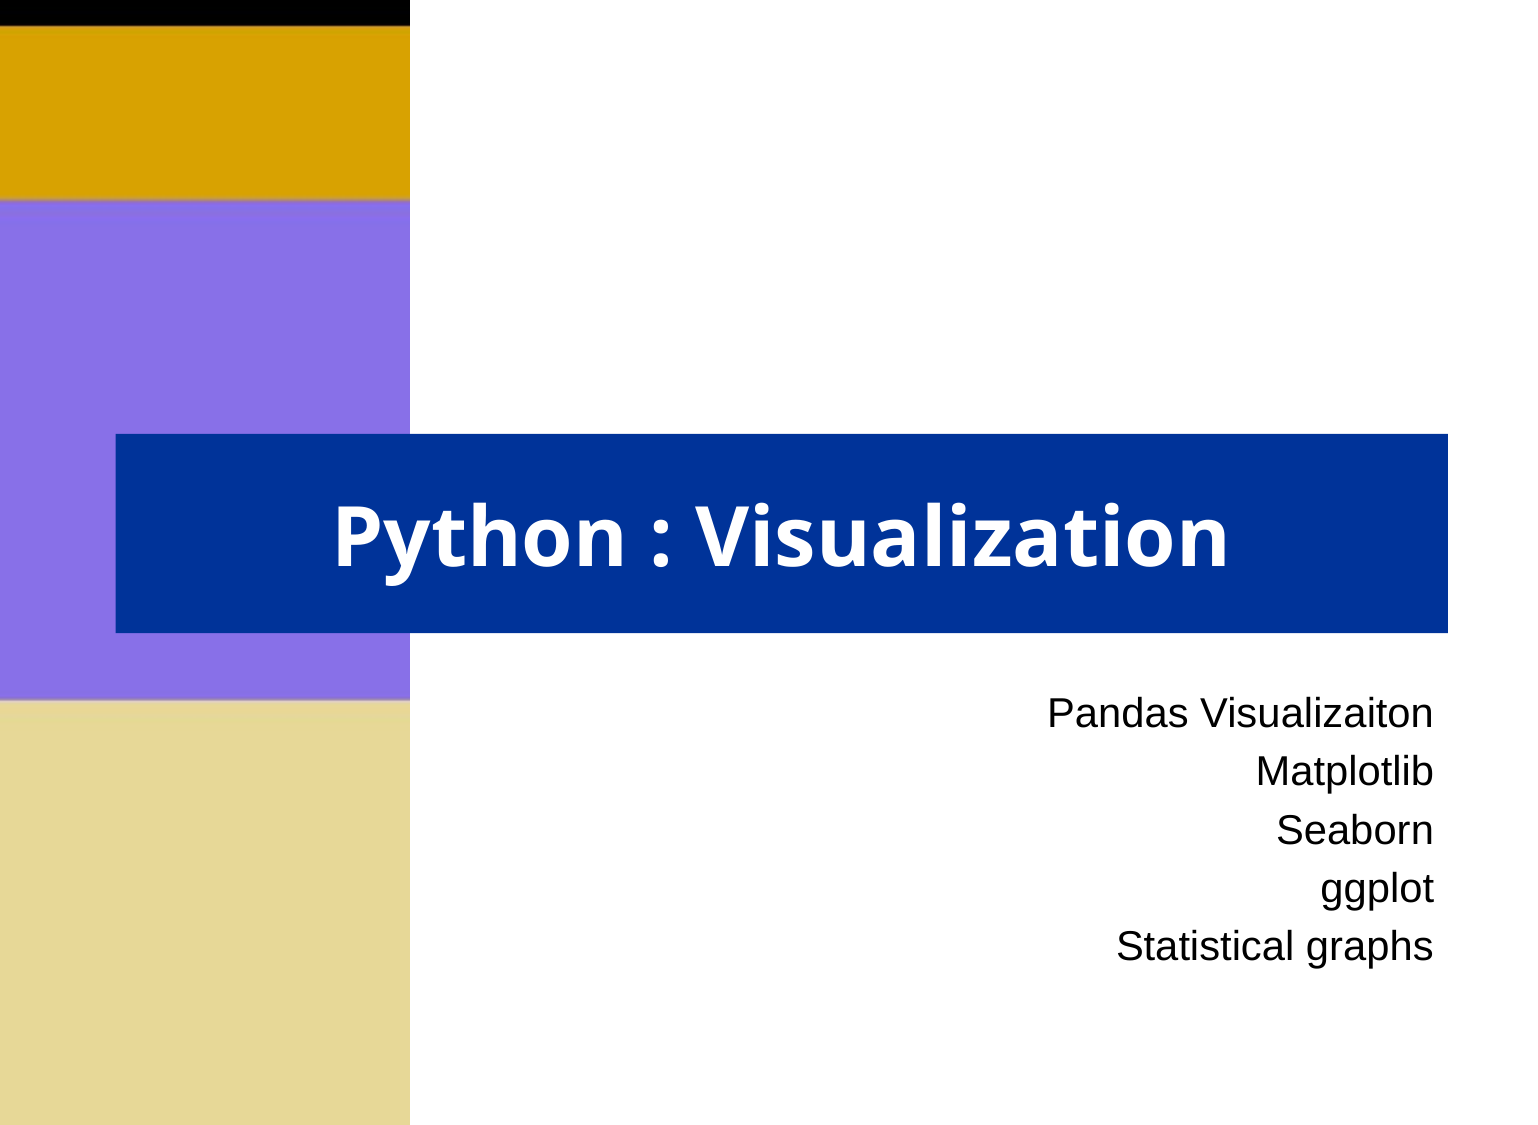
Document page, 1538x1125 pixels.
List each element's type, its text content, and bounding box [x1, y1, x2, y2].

title Python : Visualization [115, 433, 1449, 634]
subtitle Pandas Visualizaiton Matplotlib Seaborn ggplot Statistical graphs [387, 677, 1450, 987]
picture [0, 0, 410, 1125]
